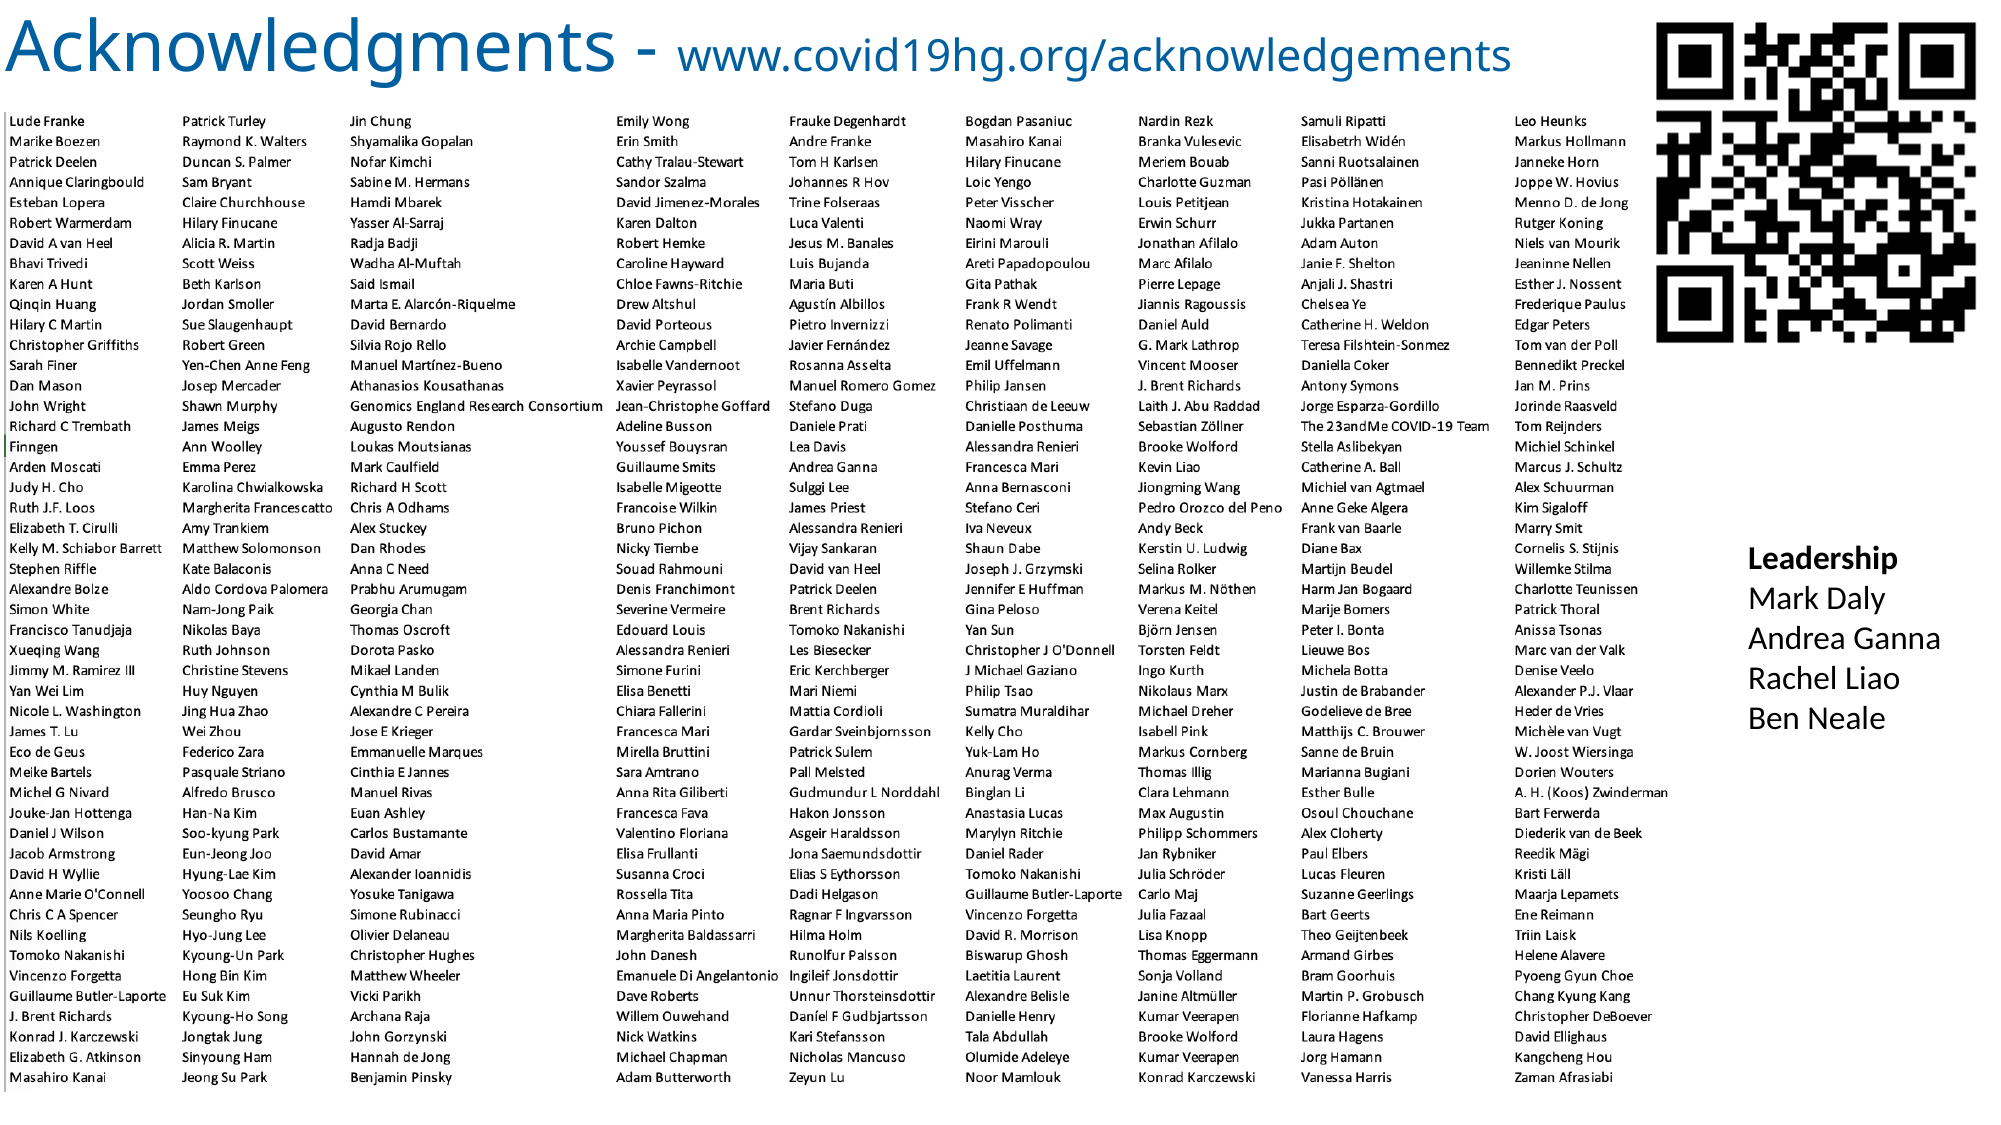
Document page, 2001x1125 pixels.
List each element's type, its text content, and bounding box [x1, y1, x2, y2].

picture [4, 0, 2000, 1092]
title Acknowledgments - www.covid19hg.org/acknowledgements [4, 6, 1633, 112]
text_box Leadership Mark Daly Andrea Ganna Rachel Liao Ben Neale [1733, 529, 2000, 744]
